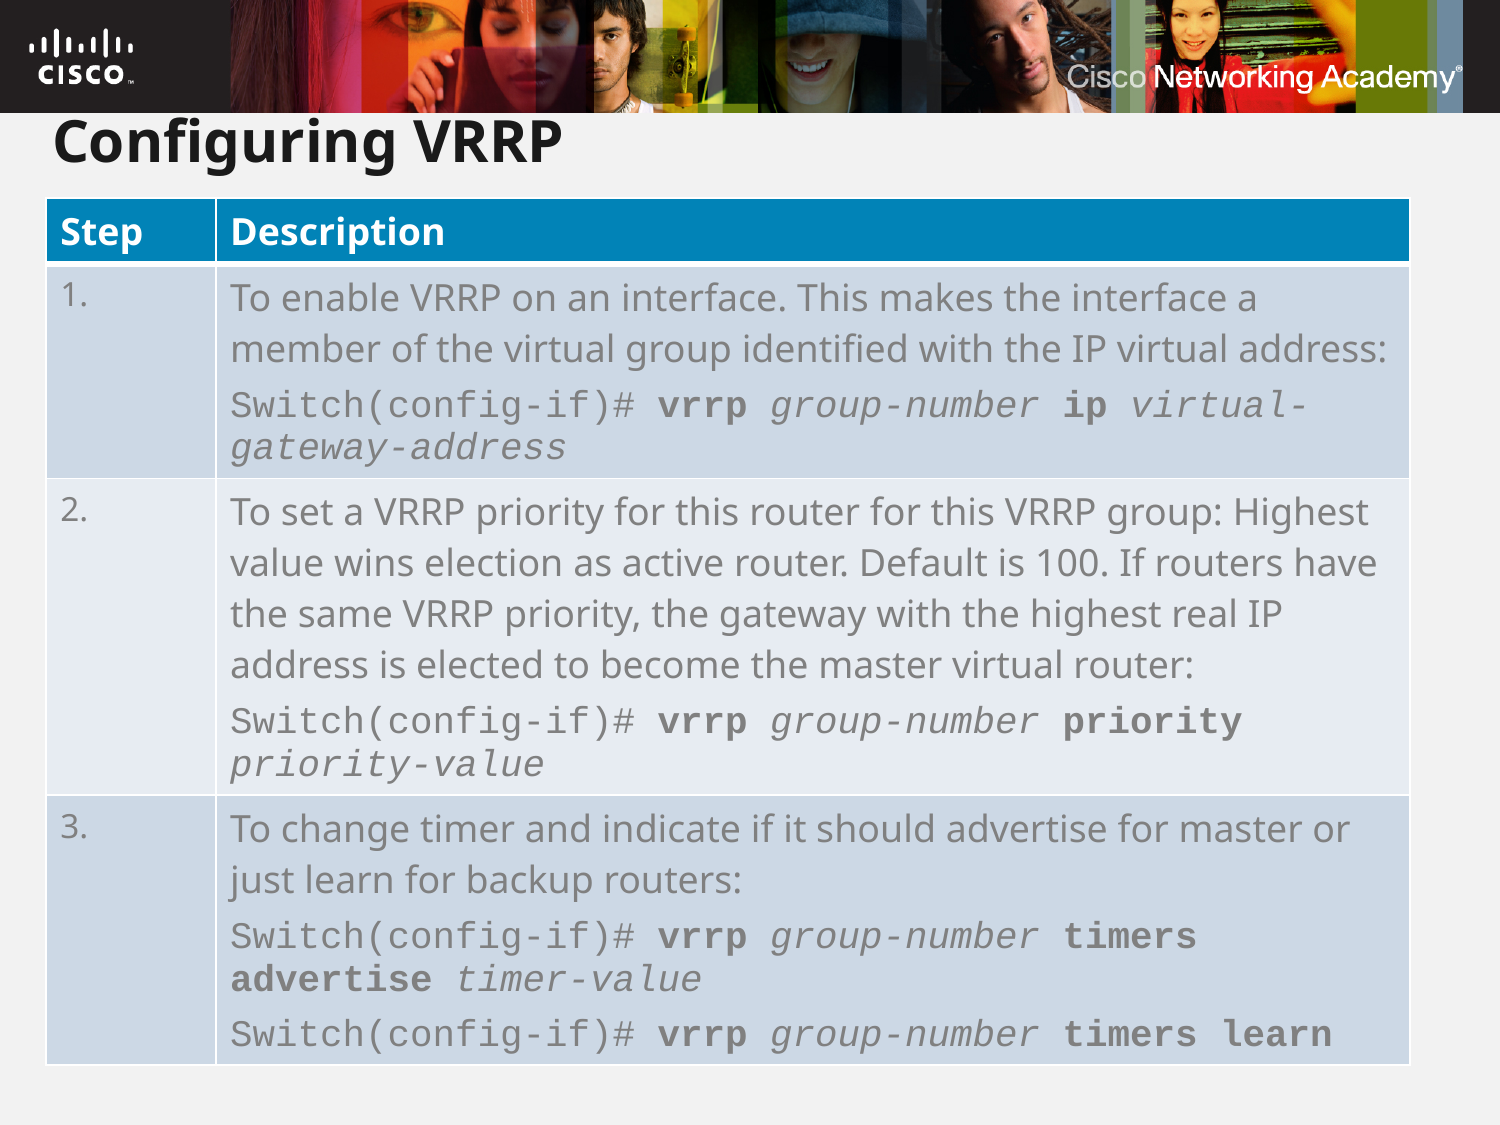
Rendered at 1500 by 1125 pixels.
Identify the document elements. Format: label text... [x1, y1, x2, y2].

title Configuring VRRP [45, 59, 1444, 182]
table_header Step [47, 199, 215, 261]
table_cell 3. [47, 796, 215, 1064]
table_cell To change timer and indicate if it should advertise for master or just learn for backup routers: Switch(config-if)# vrrp group-number timers advertise timer-value Switch(config-if)# vrrp group-number timers learn [217, 796, 1409, 1064]
picture [0, 0, 1500, 113]
table_header Description [217, 199, 1409, 261]
table_cell 2. [47, 479, 215, 794]
table_cell 1. [47, 267, 215, 478]
table_cell To set a VRRP priority for this router for this VRRP group: Highest value wins election as active router. Default is 100. If routers have the same VRRP priority, the gateway with the highest real IP address is elected to become the master virtual router: Switch(config-if)# vrrp group-number priority priority-value [217, 479, 1409, 794]
table_cell To enable VRRP on an interface. This makes the interface a member of the virtual group identified with the IP virtual address: Switch(config-if)# vrrp group-number ip virtual-gateway-address [217, 267, 1409, 478]
